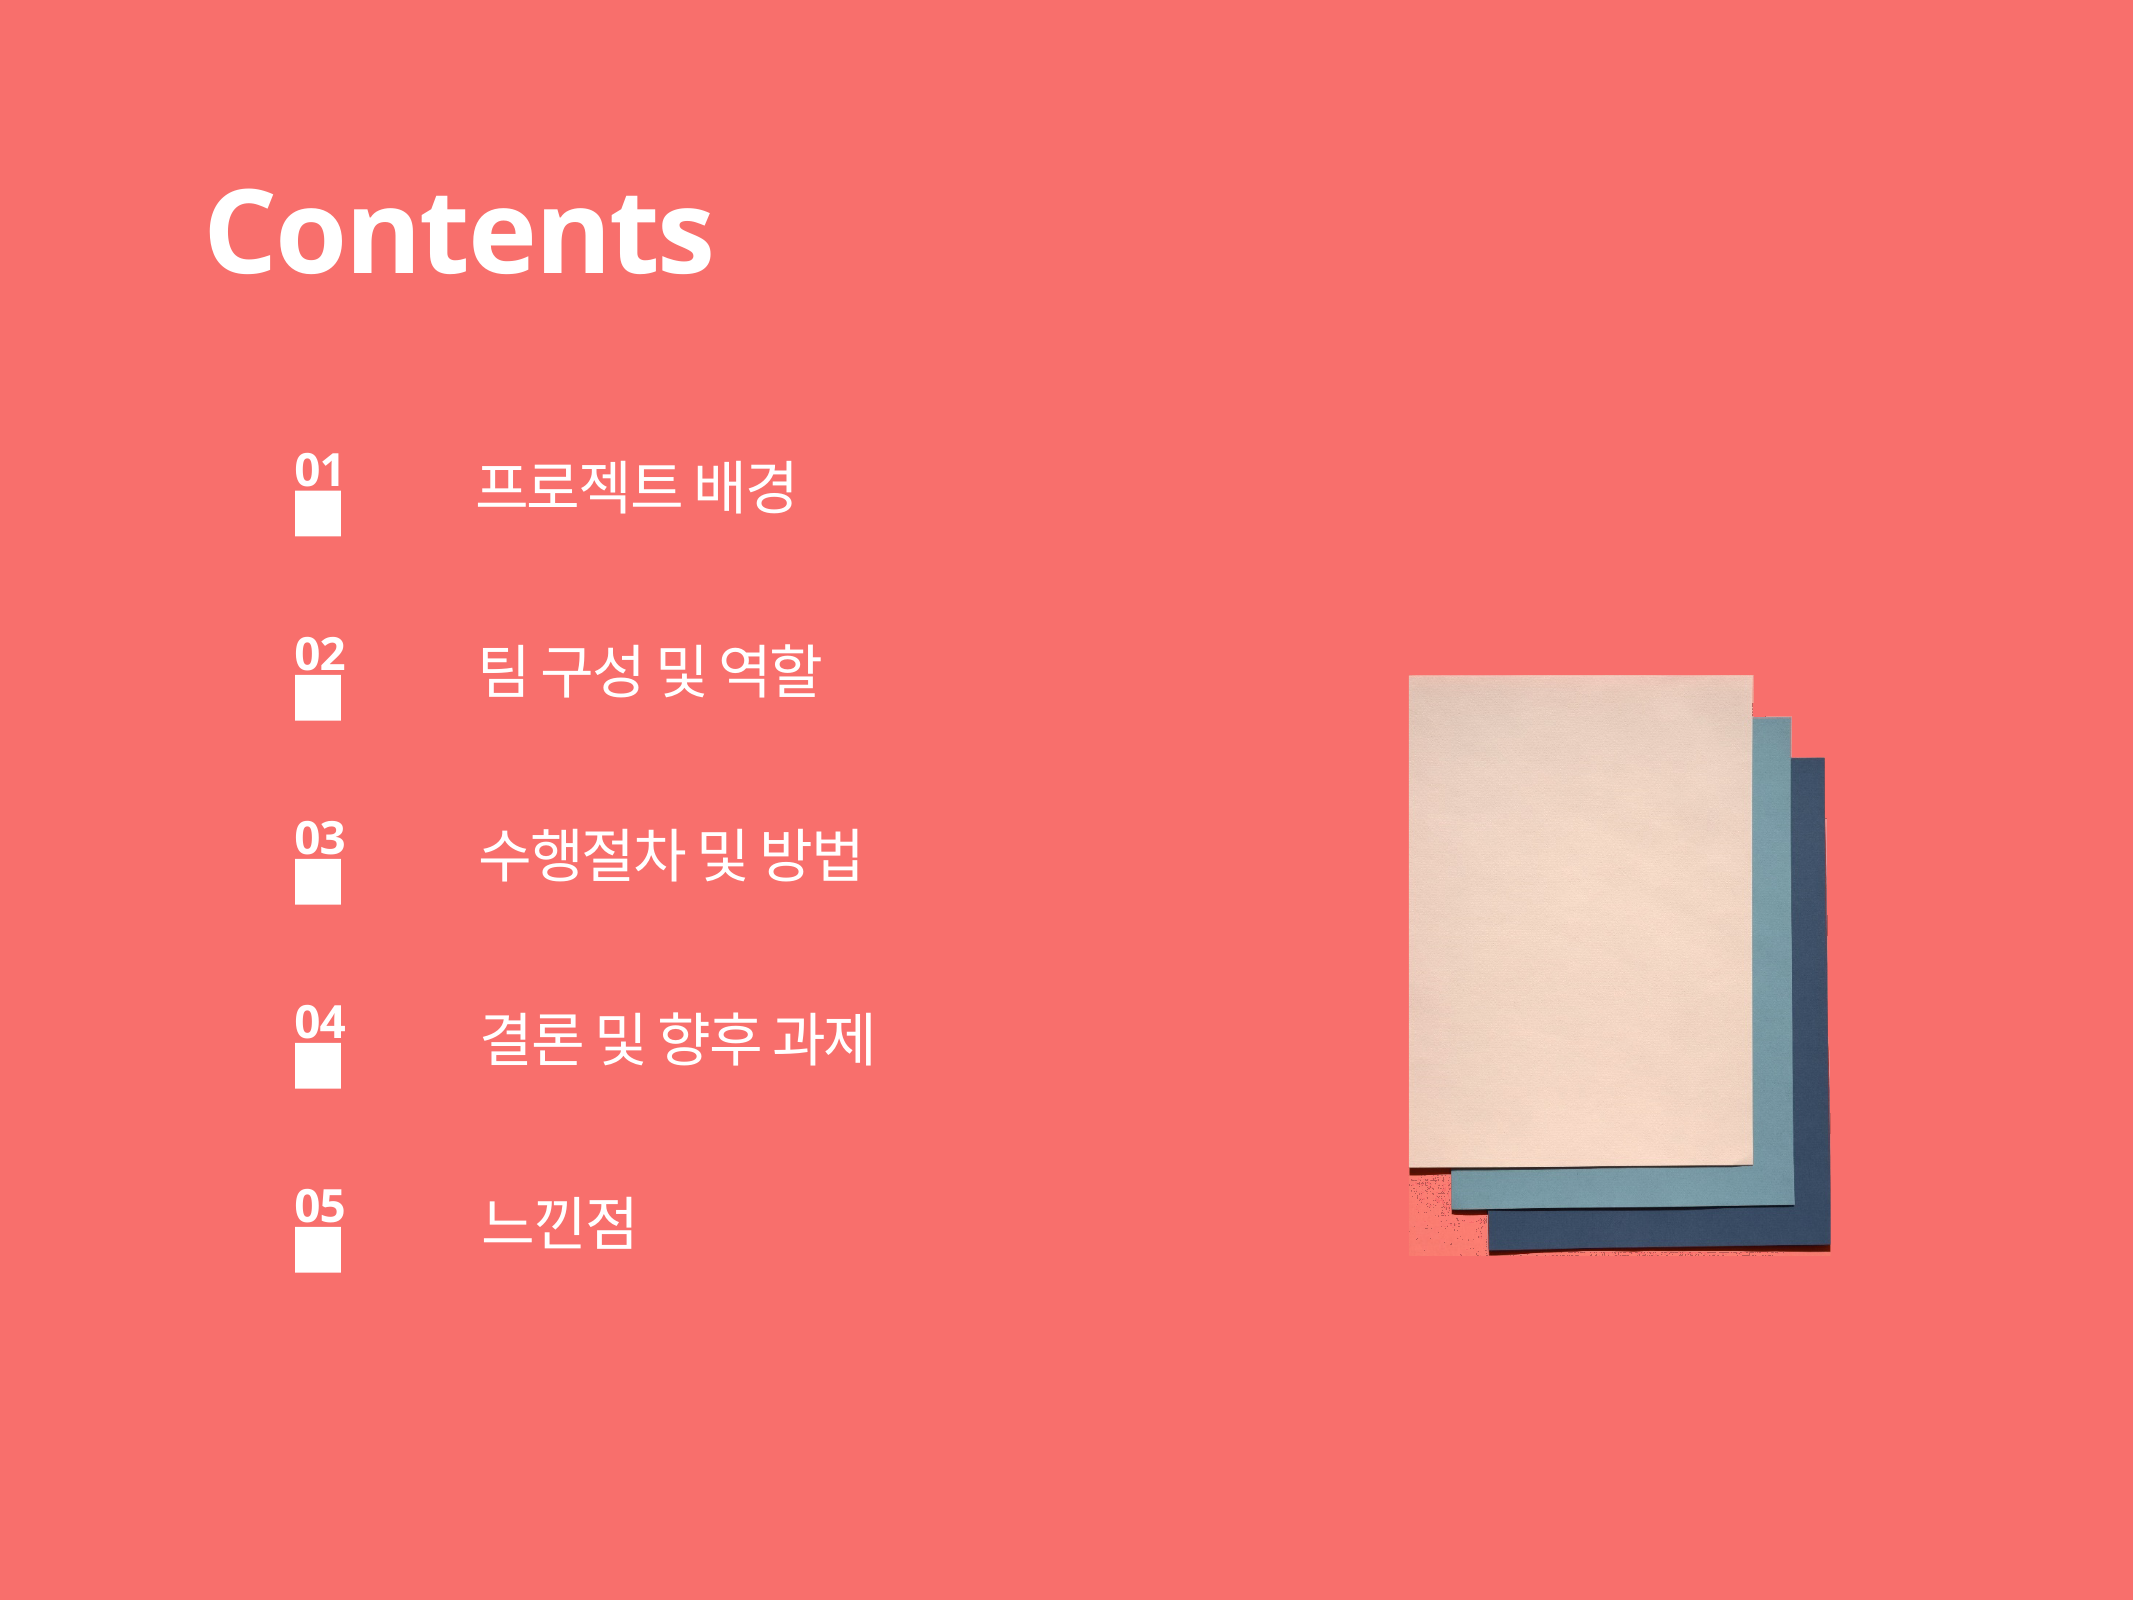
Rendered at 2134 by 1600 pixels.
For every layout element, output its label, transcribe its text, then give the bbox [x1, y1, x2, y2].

text_box 프로젝트 배경 [467, 443, 807, 529]
text_box Contents [195, 149, 765, 306]
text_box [269, 799, 371, 905]
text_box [269, 984, 371, 1089]
text_box 결론 및 향후 과제 [471, 995, 886, 1082]
text_box 수행절차 및 방법 [470, 811, 873, 898]
picture [1408, 673, 1831, 1256]
text_box 팀 구성 및 역할 [469, 627, 832, 714]
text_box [269, 616, 371, 721]
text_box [269, 1168, 371, 1273]
text_box 느낀점 [473, 1179, 647, 1266]
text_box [269, 431, 371, 537]
